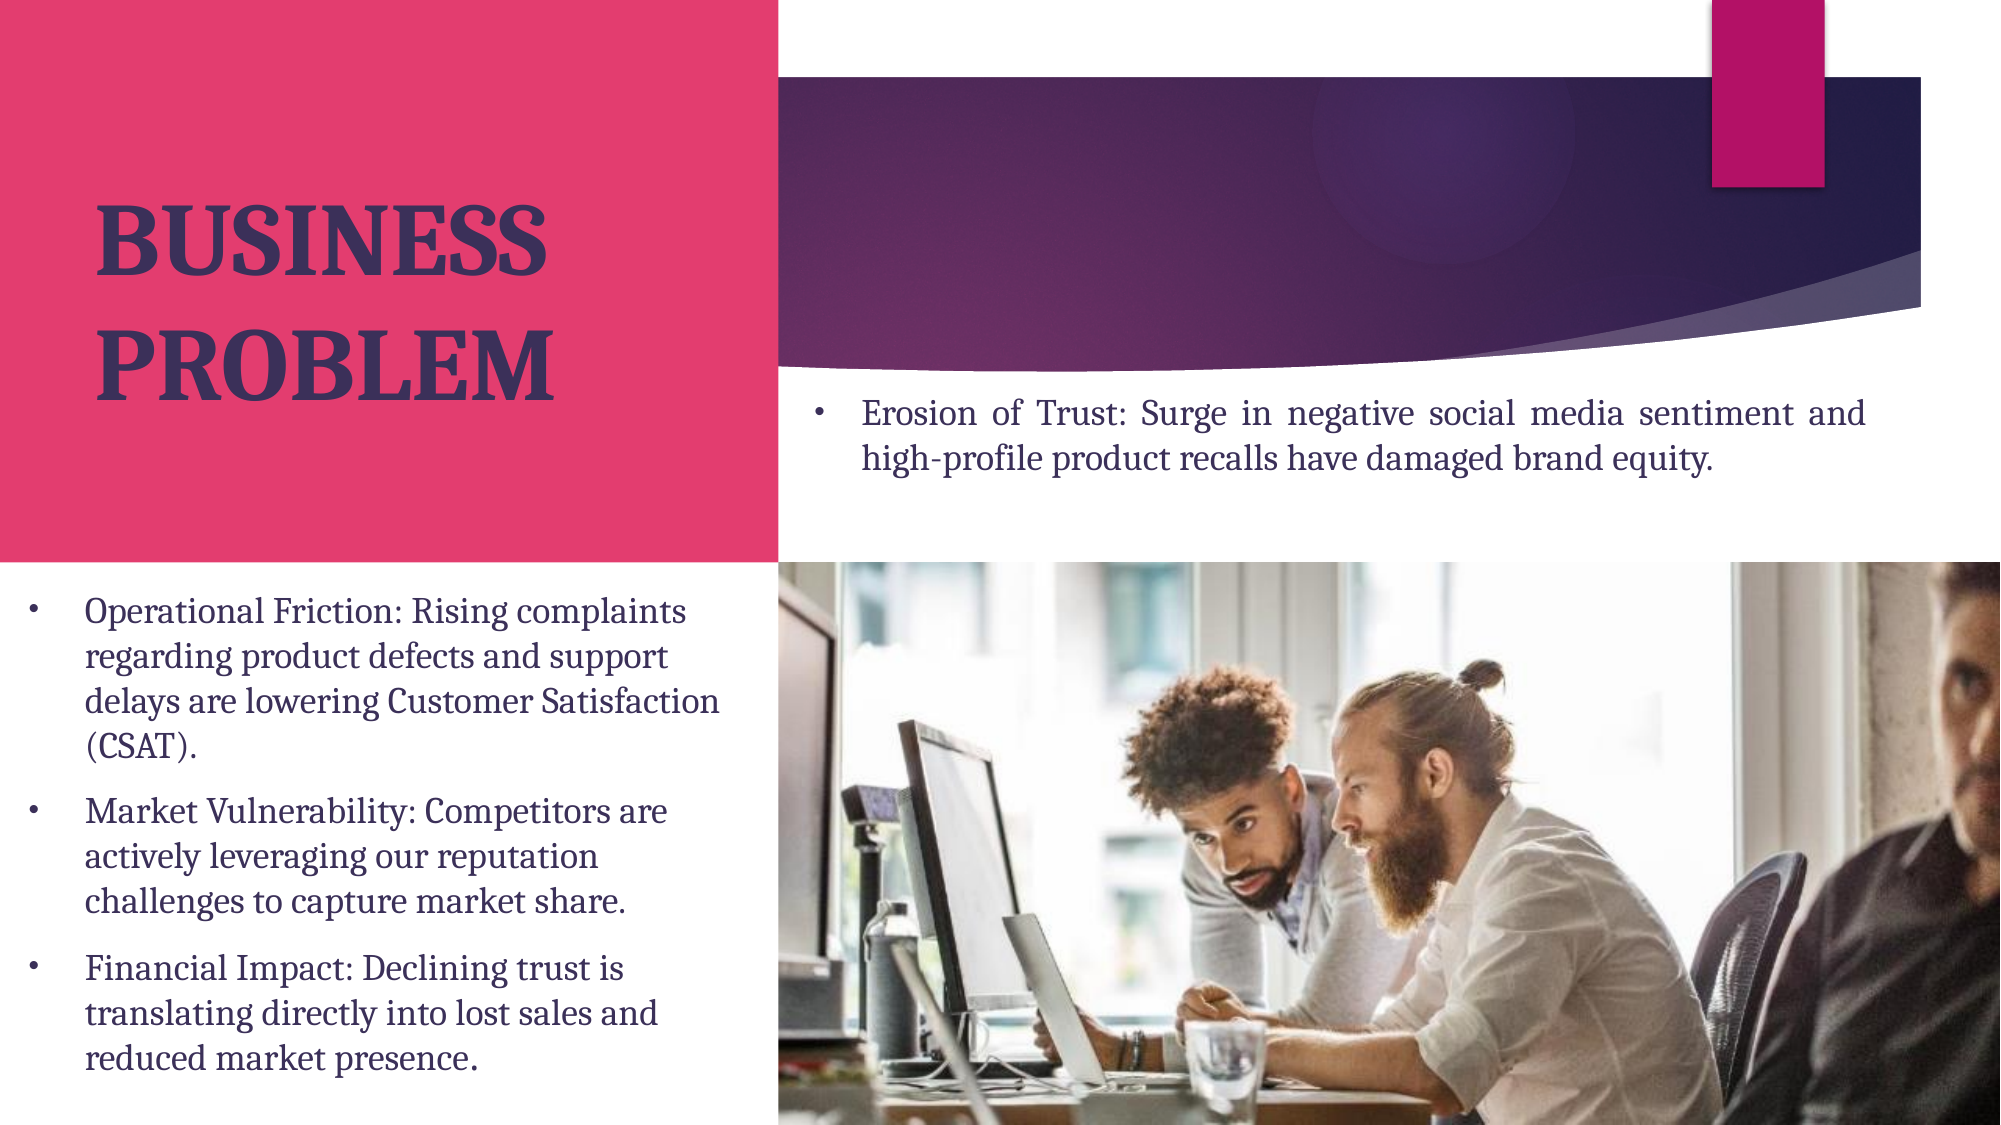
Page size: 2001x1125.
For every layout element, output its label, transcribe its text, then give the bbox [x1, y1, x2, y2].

list Operational Friction: Rising complaints regarding product defects and support delays are lowering Customer Satisfaction (CSAT). Market Vulnerability: Competitors are actively leveraging our reputation challenges to capture market share. Financial Impact: Declining trust is translating directly into lost sales and reduced market presence. [28, 585, 748, 1096]
picture [778, 562, 2000, 1125]
list Erosion of Trust: Surge in negative social media sentiment and high-profile product recalls have damaged brand equity. [814, 388, 1884, 539]
title BUSINESS PROBLEM [94, 163, 748, 455]
